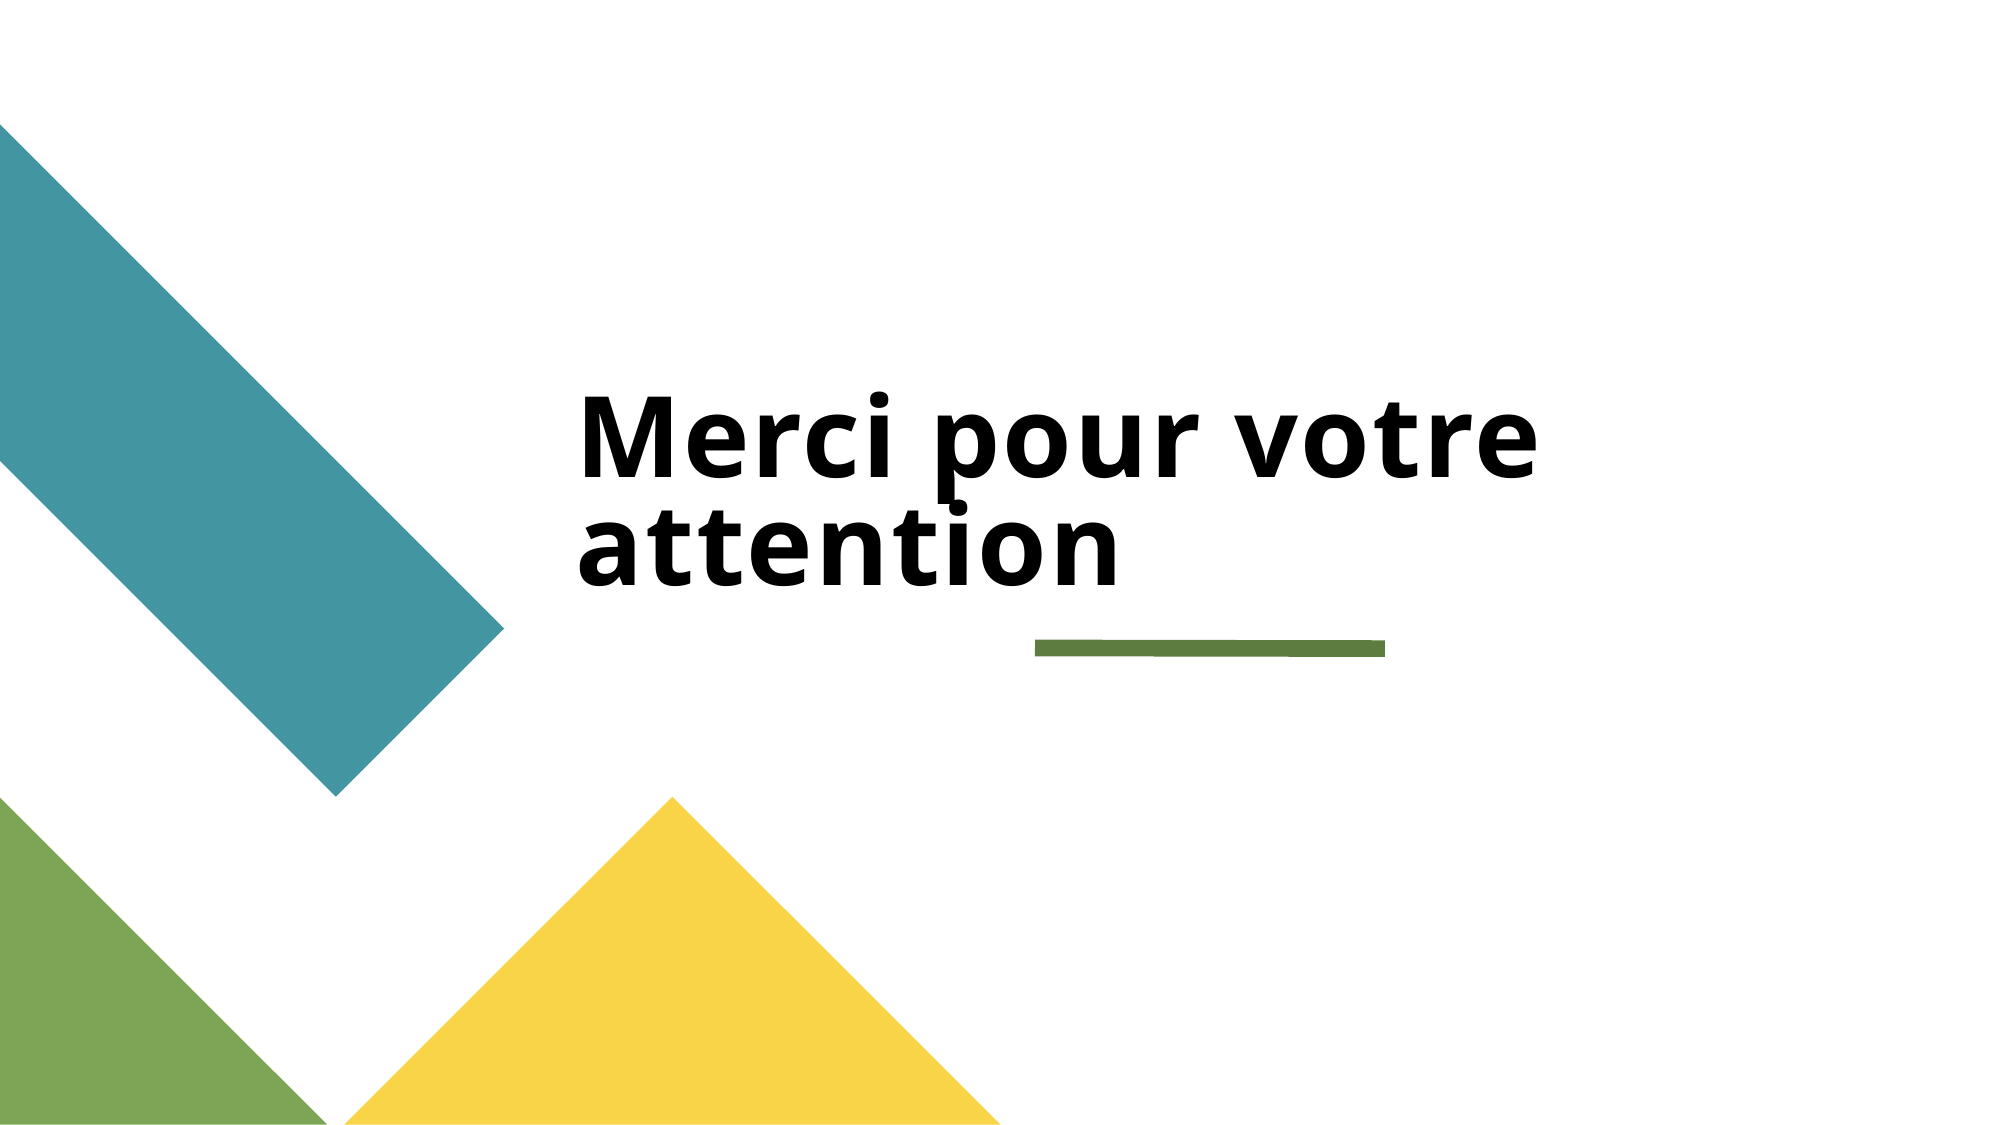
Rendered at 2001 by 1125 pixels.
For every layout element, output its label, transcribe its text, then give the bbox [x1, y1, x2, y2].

title Merci pour votre attention [575, 67, 1936, 608]
